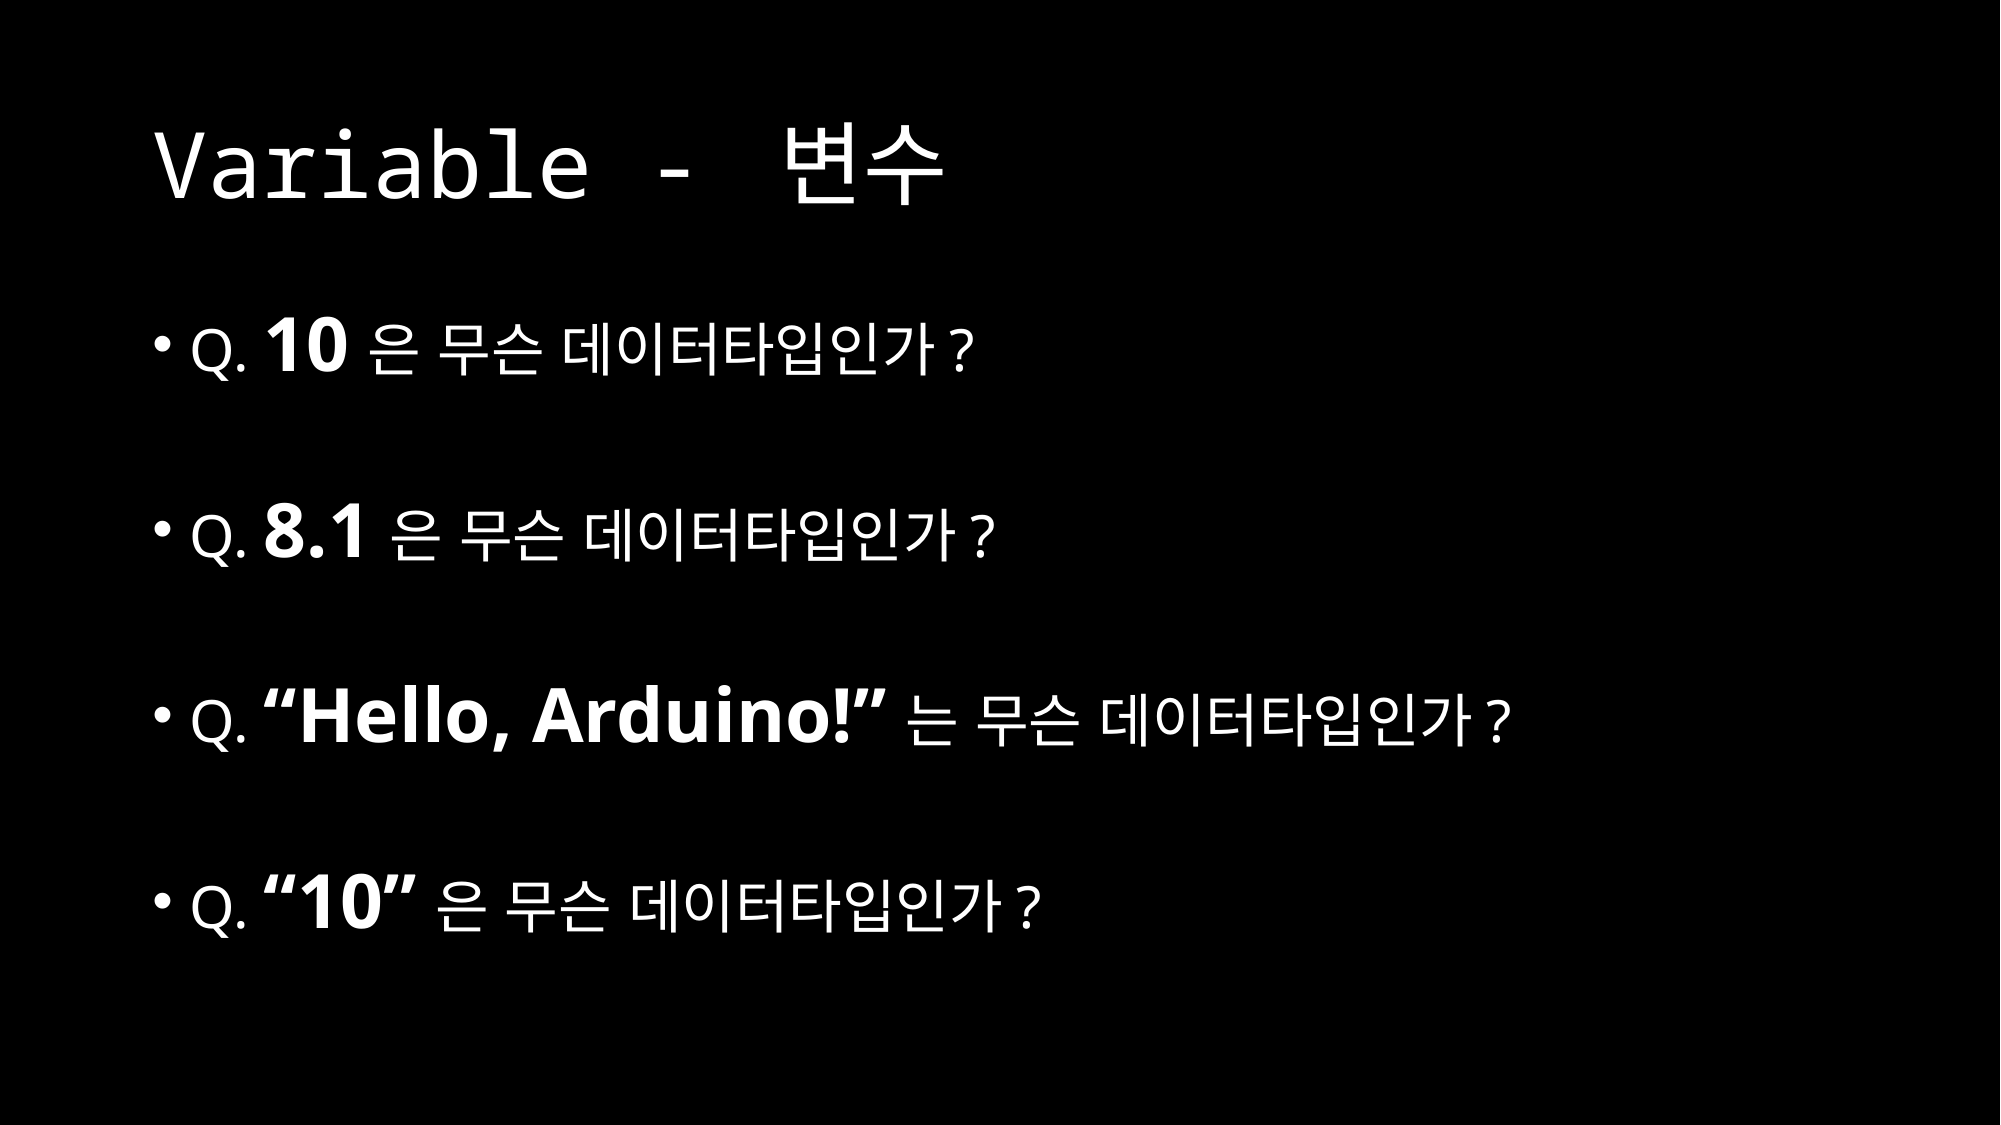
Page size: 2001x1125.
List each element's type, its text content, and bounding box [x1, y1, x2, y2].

title Variable - 변수 [137, 59, 1863, 278]
list Q. 10은 무슨 데이터타입인가? Q. 8.1은 무슨 데이터타입인가? Q. “Hello, Arduino!”는 무슨 데이터타입인가? Q. “10”은 무슨 데이터타입인가? [137, 299, 1863, 1014]
